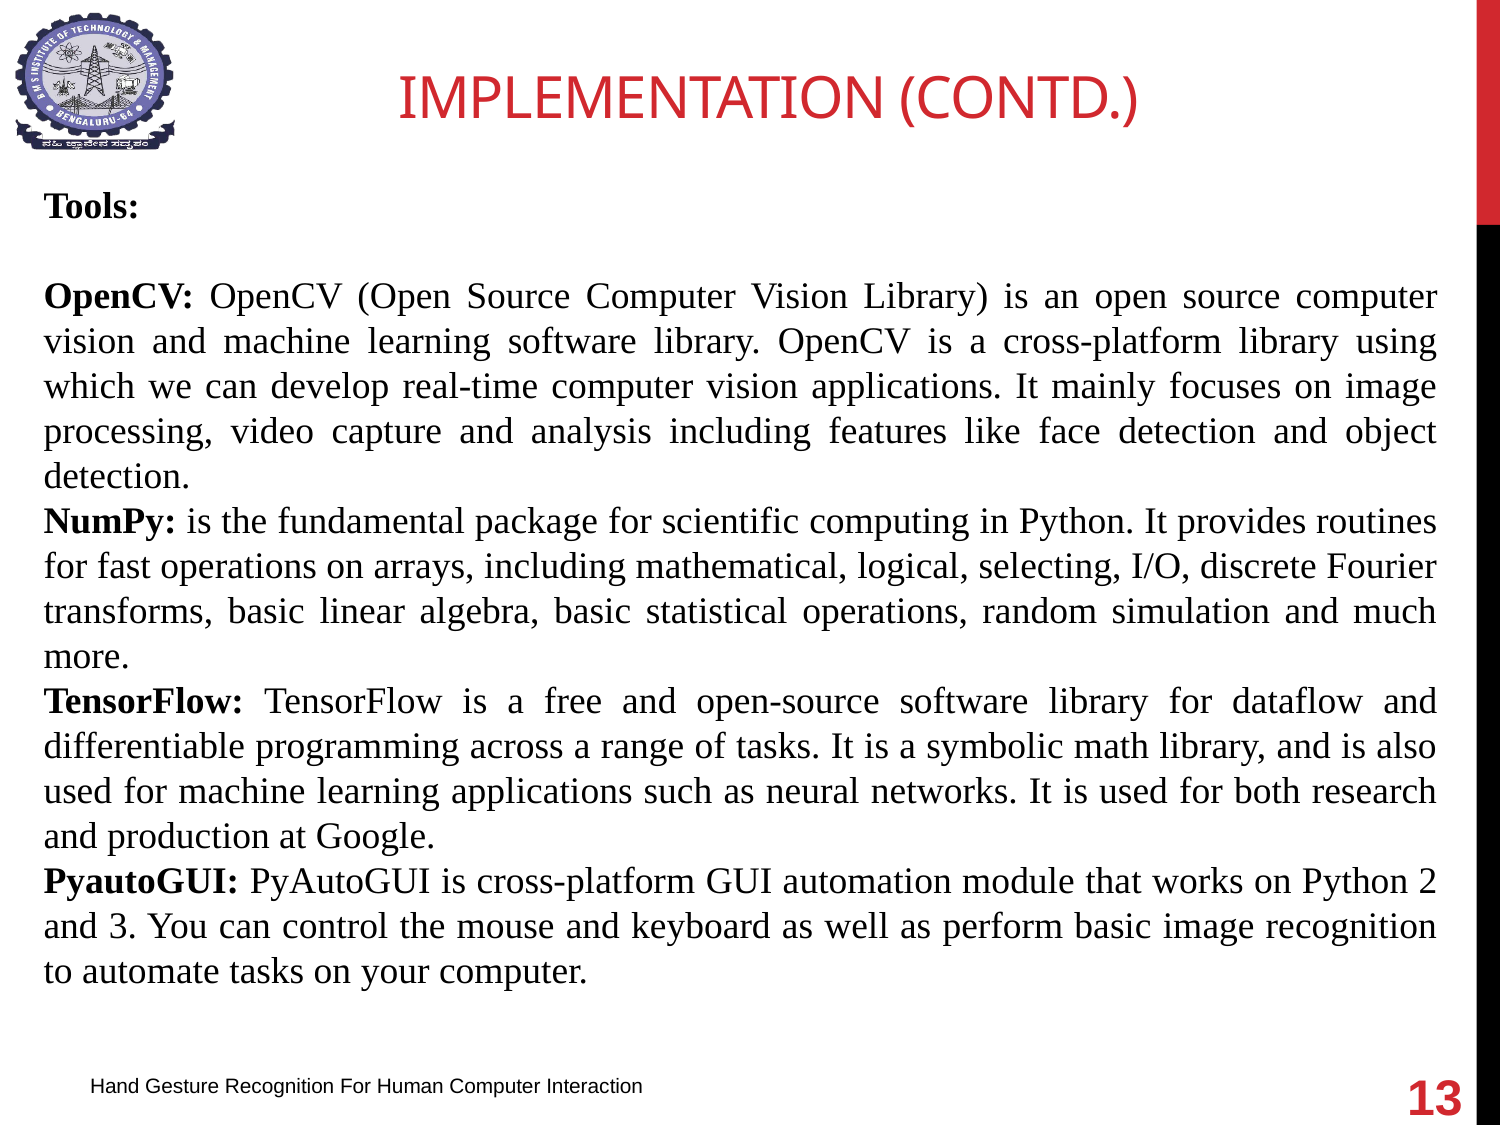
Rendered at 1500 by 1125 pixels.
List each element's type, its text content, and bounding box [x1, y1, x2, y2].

footer Hand Gesture Recognition For Human Computer Interaction [75, 1065, 1392, 1112]
title IMPLEMENTATION (CONTD.) [312, 25, 1375, 138]
slide_number 13 [1392, 1065, 1500, 1125]
picture [14, 12, 176, 151]
text_box Tools: OpenCV: OpenCV (Open Source Computer Vision Library) is an open source computer vision and machine learning software library. OpenCV is a cross-platform library using which we can develop real-time computer vision applications. It mainly focuses on image processing, video capture and analysis including features like face detection and object detection. NumPy: is the fundamental package for scientific computing in Python. It provides routines for fast operations on arrays, including mathematical, logical, selecting, I/O, discrete Fourier transforms, basic linear algebra, basic statistical operations, random simulation and much more. TensorFlow: TensorFlow is a free and open-source software library for dataflow and differentiable programming across a range of tasks. It is a symbolic math library, and is also used for machine learning applications such as neural networks. It is used for both research and production at Google. PyautoGUI: PyAutoGUI is cross-platform GUI automation module that works on Python 2 and 3. You can control the mouse and keyboard as well as perform basic image recognition to automate tasks on your computer. [28, 173, 1454, 999]
